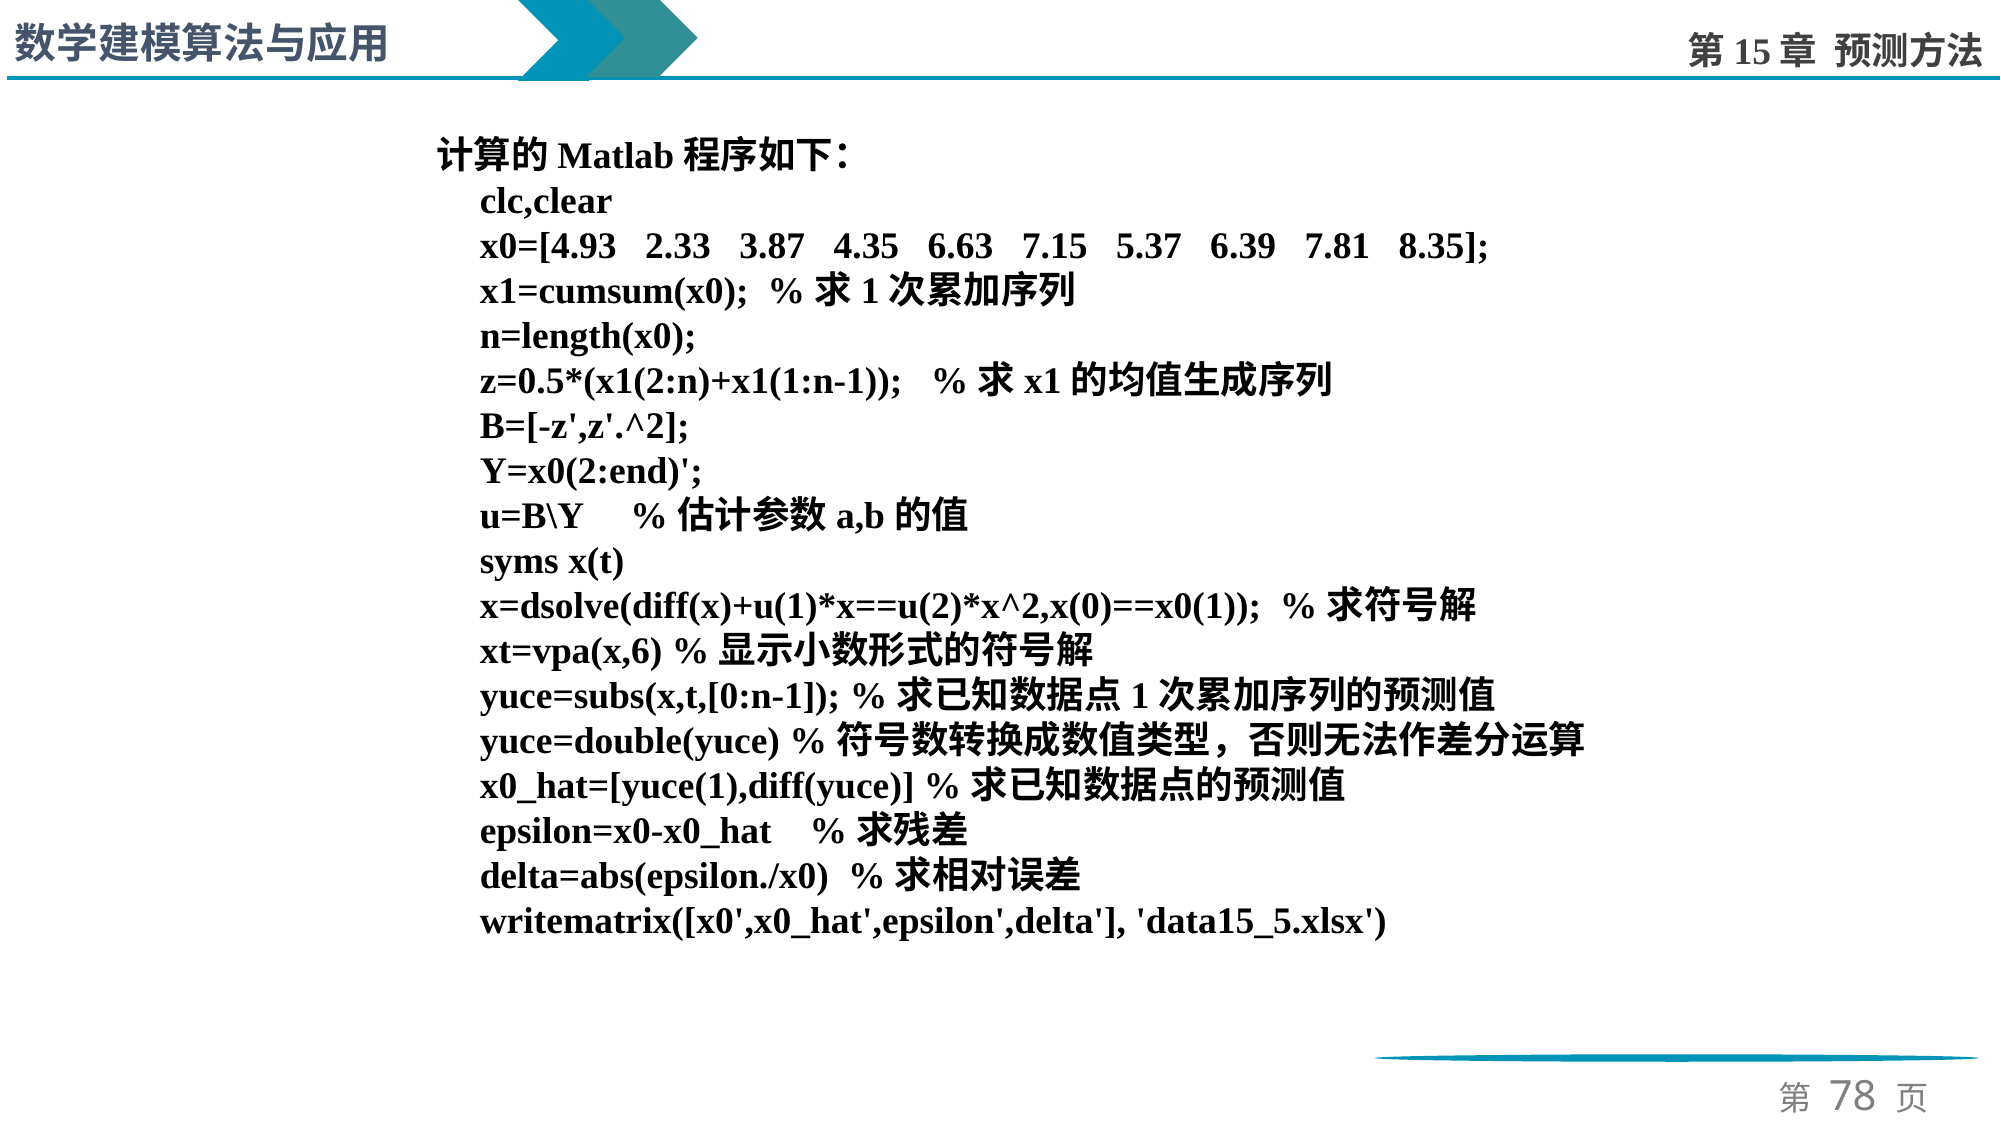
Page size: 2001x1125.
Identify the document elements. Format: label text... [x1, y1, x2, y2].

text_box 计算的Matlab程序如下： clc,clear x0=[4.93 2.33 3.87 4.35 6.63 7.15 5.37 6.39 7.81 8.35]; x1=cumsum(x0); %求1次累加序列 n=length(x0); z=0.5*(x1(2:n)+x1(1:n-1)); %求x1的均值生成序列 B=[-z',z'.^2]; Y=x0(2:end)'; u=B\Y %估计参数a,b的值 syms x(t) x=dsolve(diff(x)+u(1)*x==u(2)*x^2,x(0)==x0(1)); %求符号解 xt=vpa(x,6) %显示小数形式的符号解 yuce=subs(x,t,[0:n-1]); %求已知数据点1次累加序列的预测值 yuce=double(yuce) %符号数转换成数值类型，否则无法作差分运算 x0_hat=[yuce(1),diff(yuce)] %求已知数据点的预测值 epsilon=x0-x0_hat %求残差 delta=abs(epsilon./x0) %求相对误差 writematrix([x0',x0_hat',epsilon',delta'], 'data15_5.xlsx') [304, 123, 1658, 993]
